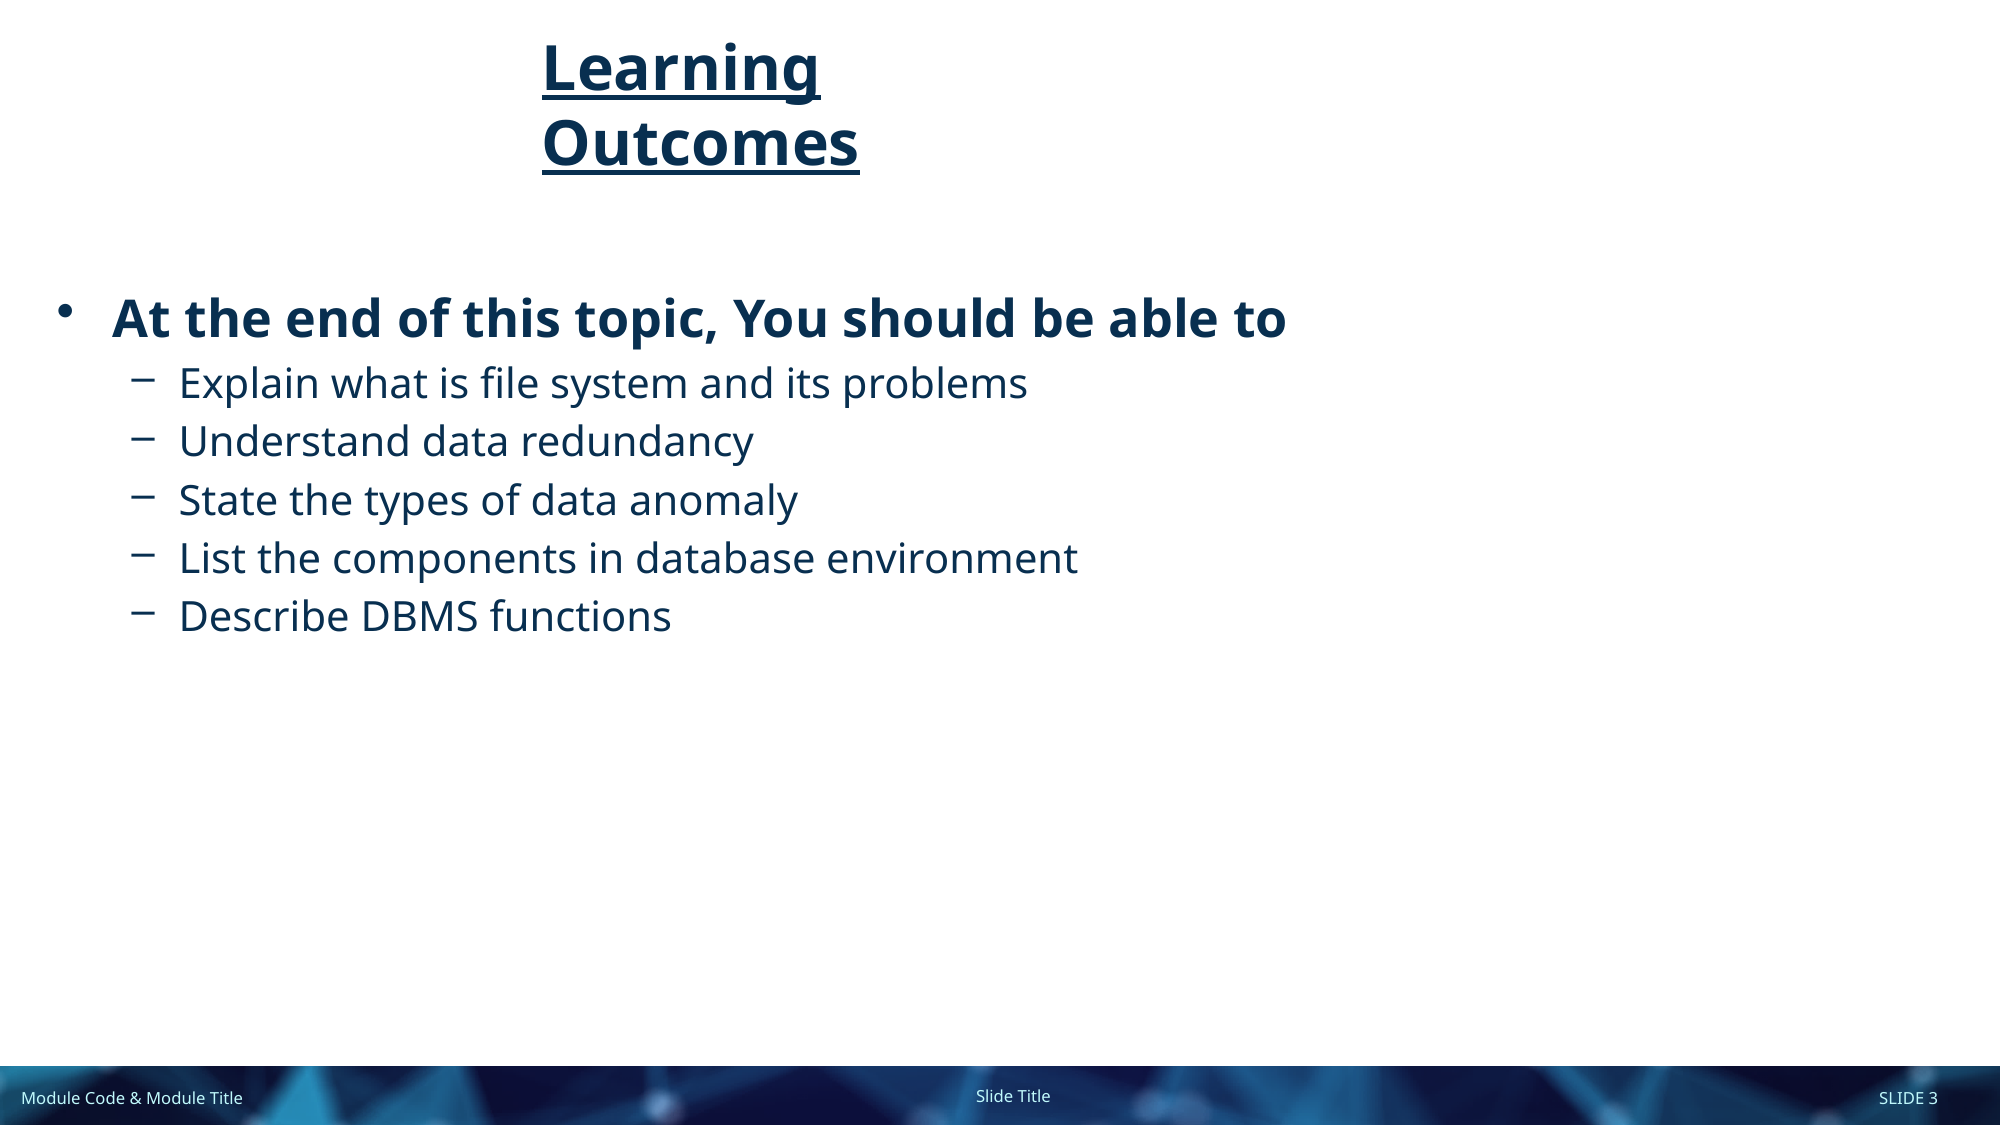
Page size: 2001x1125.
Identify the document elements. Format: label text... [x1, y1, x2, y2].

list At the end of this topic, You should be able to Explain what is file system and its problems Understand data redundancy State the types of data anomaly List the components in database environment Describe DBMS functions [41, 278, 1969, 1021]
title Learning Outcomes [526, 1, 1157, 205]
picture [0, 1066, 2000, 1125]
